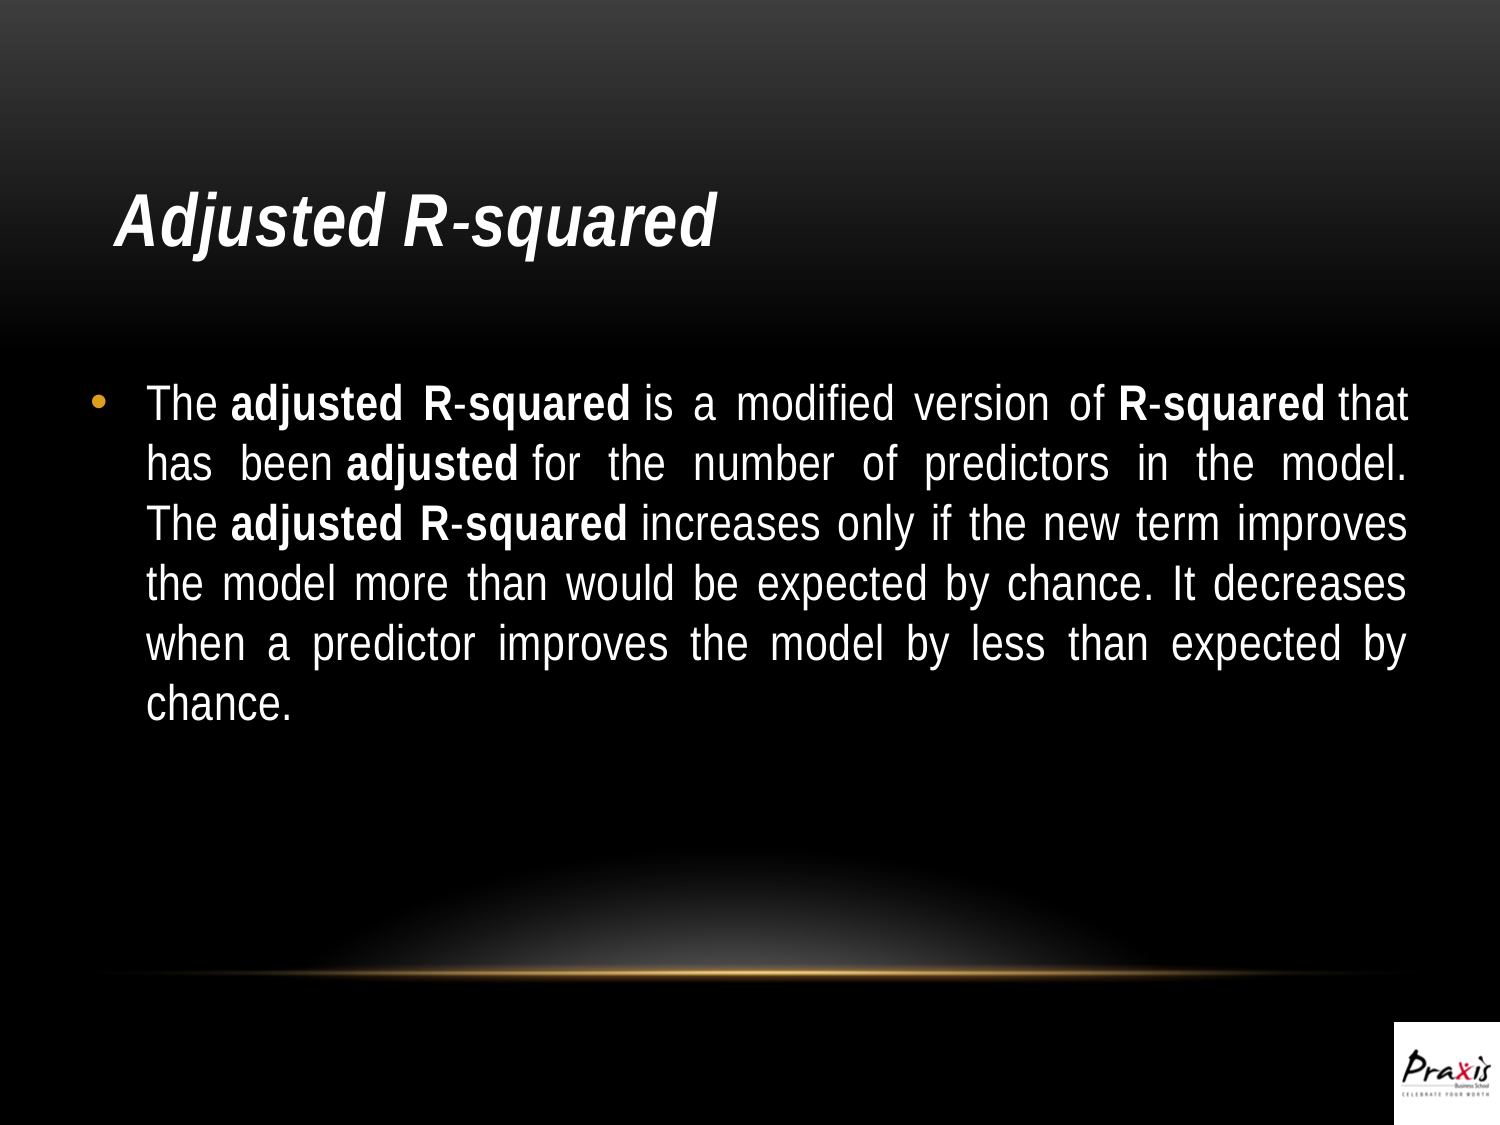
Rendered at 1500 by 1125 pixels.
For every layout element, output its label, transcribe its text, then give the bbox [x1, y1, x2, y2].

picture [0, 0, 1500, 1125]
list The adjusted R-squared is a modified version of R-squared that has been adjusted for the number of predictors in the model. The adjusted R-squared increases only if the new term improves the model more than would be expected by chance. It decreases when a predictor improves the model by less than expected by chance. [75, 363, 1425, 1005]
title Adjusted R-squared [99, 45, 1400, 270]
